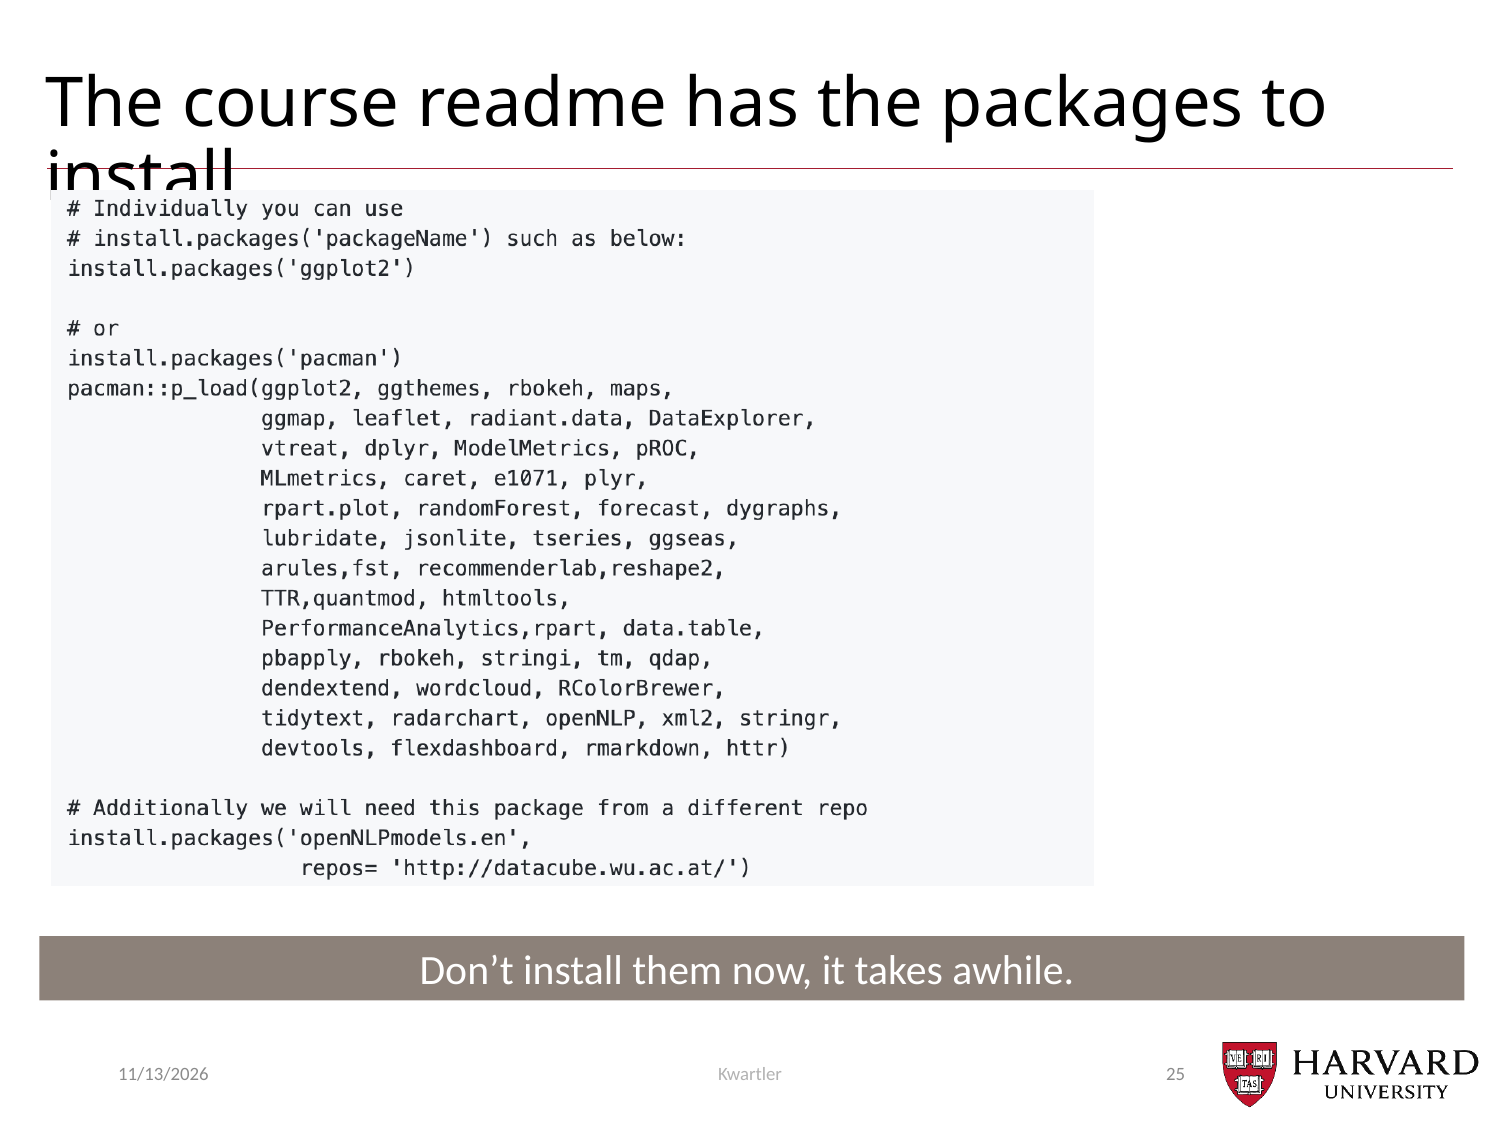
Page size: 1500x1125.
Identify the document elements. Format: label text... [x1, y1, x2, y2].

footer Kwartler [496, 1042, 1004, 1103]
text_box Don’t install them now, it takes awhile. [38, 935, 1465, 1001]
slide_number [103, 1042, 441, 1103]
title The course readme has the packages to install. [30, 59, 1397, 157]
picture [1200, 1024, 1500, 1125]
picture [51, 190, 1094, 886]
slide_number 25 [1059, 1042, 1200, 1103]
